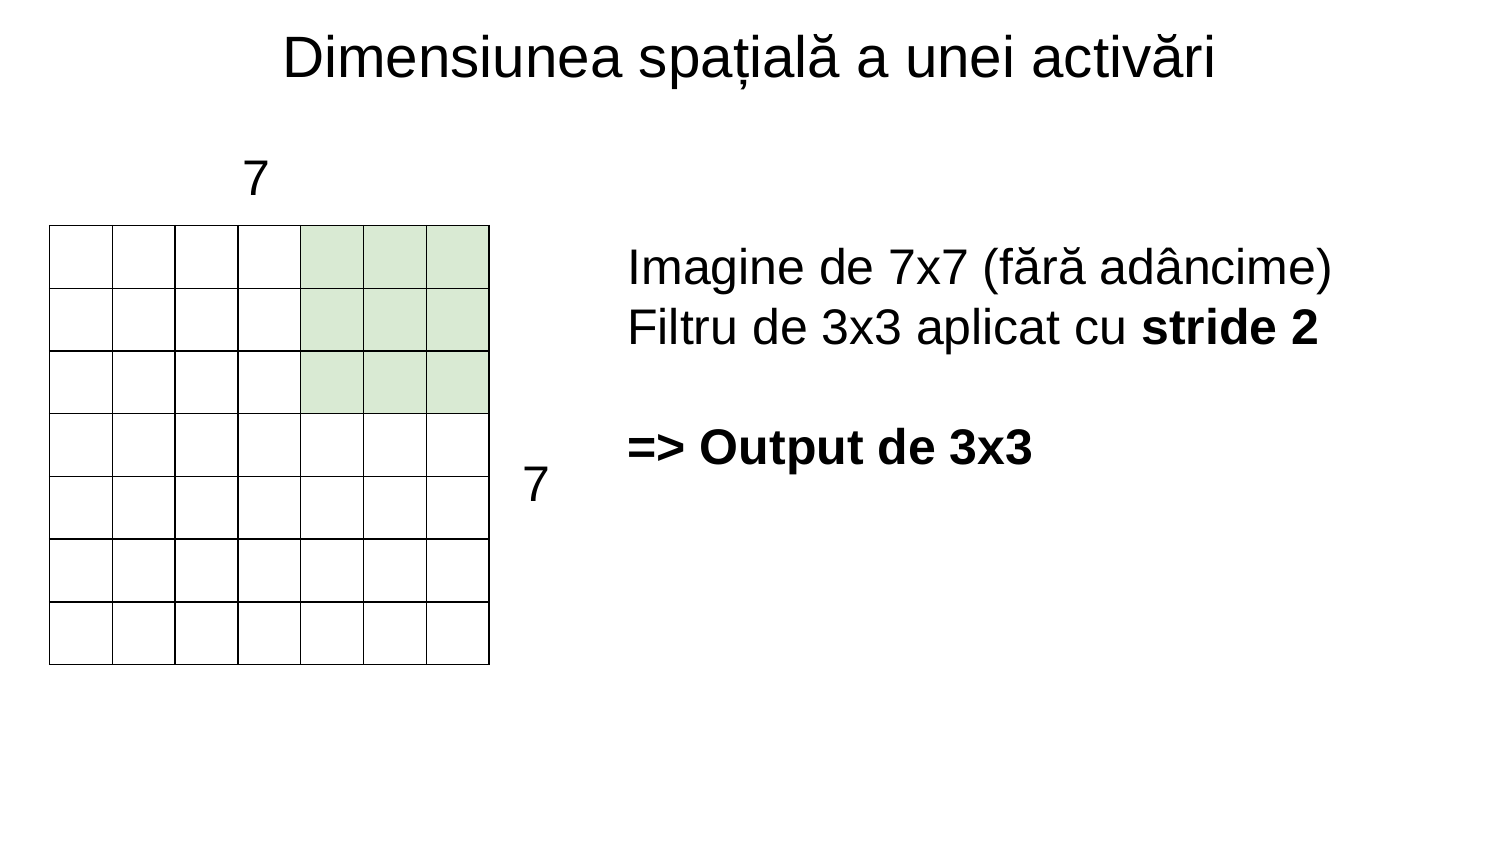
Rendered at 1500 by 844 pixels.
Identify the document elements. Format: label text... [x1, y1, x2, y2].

table_cell [301, 477, 363, 538]
table_cell [176, 477, 237, 538]
table_header [301, 226, 363, 288]
table_cell [50, 603, 112, 664]
table_cell [239, 477, 300, 538]
table_cell [113, 289, 174, 350]
table_cell [239, 352, 300, 413]
text_box 7 [228, 130, 318, 206]
text_box Dimensiunea spațială a unei activări [0, 4, 1500, 113]
table_cell [50, 352, 112, 413]
table_cell [301, 603, 363, 664]
table_cell [50, 289, 112, 350]
table_cell [427, 414, 488, 476]
table_header [176, 226, 237, 288]
table_cell [301, 414, 363, 476]
table_cell [301, 540, 363, 601]
table_cell [176, 352, 237, 413]
table_cell [364, 414, 426, 476]
table_cell [427, 289, 488, 350]
table_cell [427, 540, 488, 601]
table_cell [239, 603, 300, 664]
text_box 7 [507, 436, 605, 484]
table_cell [113, 603, 174, 664]
table_cell [113, 352, 174, 413]
table_cell [364, 289, 426, 350]
table_cell [427, 603, 488, 664]
table_cell [176, 289, 237, 350]
table_cell [113, 540, 174, 601]
table_header [50, 226, 112, 288]
table_cell [301, 352, 363, 413]
table_header [364, 226, 426, 288]
table_header [113, 226, 174, 288]
table_cell [364, 352, 426, 413]
table_header [427, 226, 488, 288]
table_cell [427, 352, 488, 413]
table_cell [364, 540, 426, 601]
table_cell [427, 477, 488, 538]
table_cell [364, 477, 426, 538]
table_cell [239, 414, 300, 476]
table_cell [50, 414, 112, 476]
table_cell [364, 603, 426, 664]
table_header [239, 226, 300, 288]
table_cell [176, 414, 237, 476]
table_cell [50, 540, 112, 601]
table_cell [176, 603, 237, 664]
table_cell [176, 540, 237, 601]
table_cell [239, 540, 300, 601]
text_box Imagine de 7x7 (fără adâncime) Filtru de 3x3 aplicat cu stride 2 => Output de 3x3 [612, 219, 1403, 746]
table_cell [239, 289, 300, 350]
table_cell [50, 477, 112, 538]
table_cell [113, 414, 174, 476]
table_cell [113, 477, 174, 538]
table_cell [301, 289, 363, 350]
